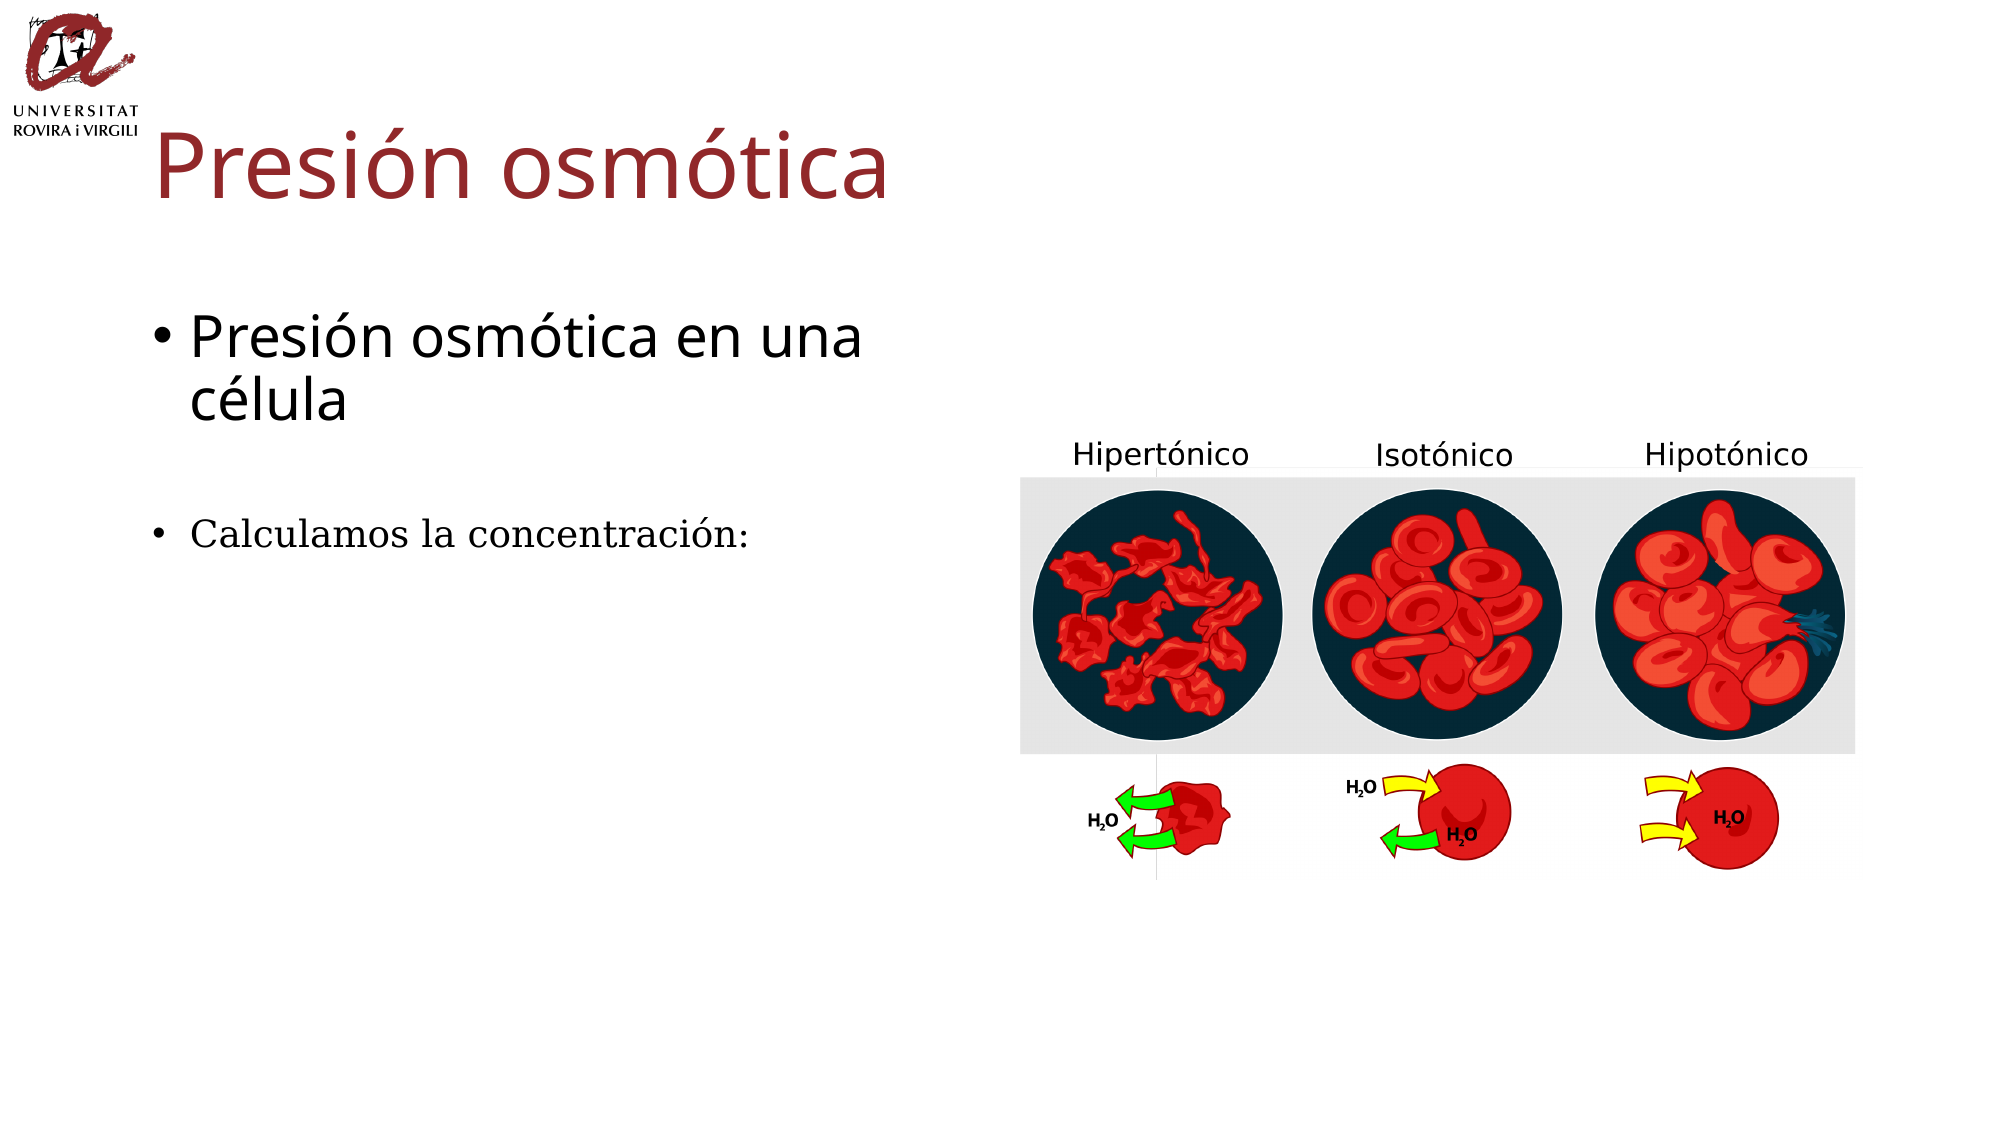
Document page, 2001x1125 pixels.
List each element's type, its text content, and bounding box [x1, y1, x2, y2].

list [1011, 432, 1863, 880]
picture [14, 13, 138, 136]
title Presión osmótica [137, 59, 1863, 278]
